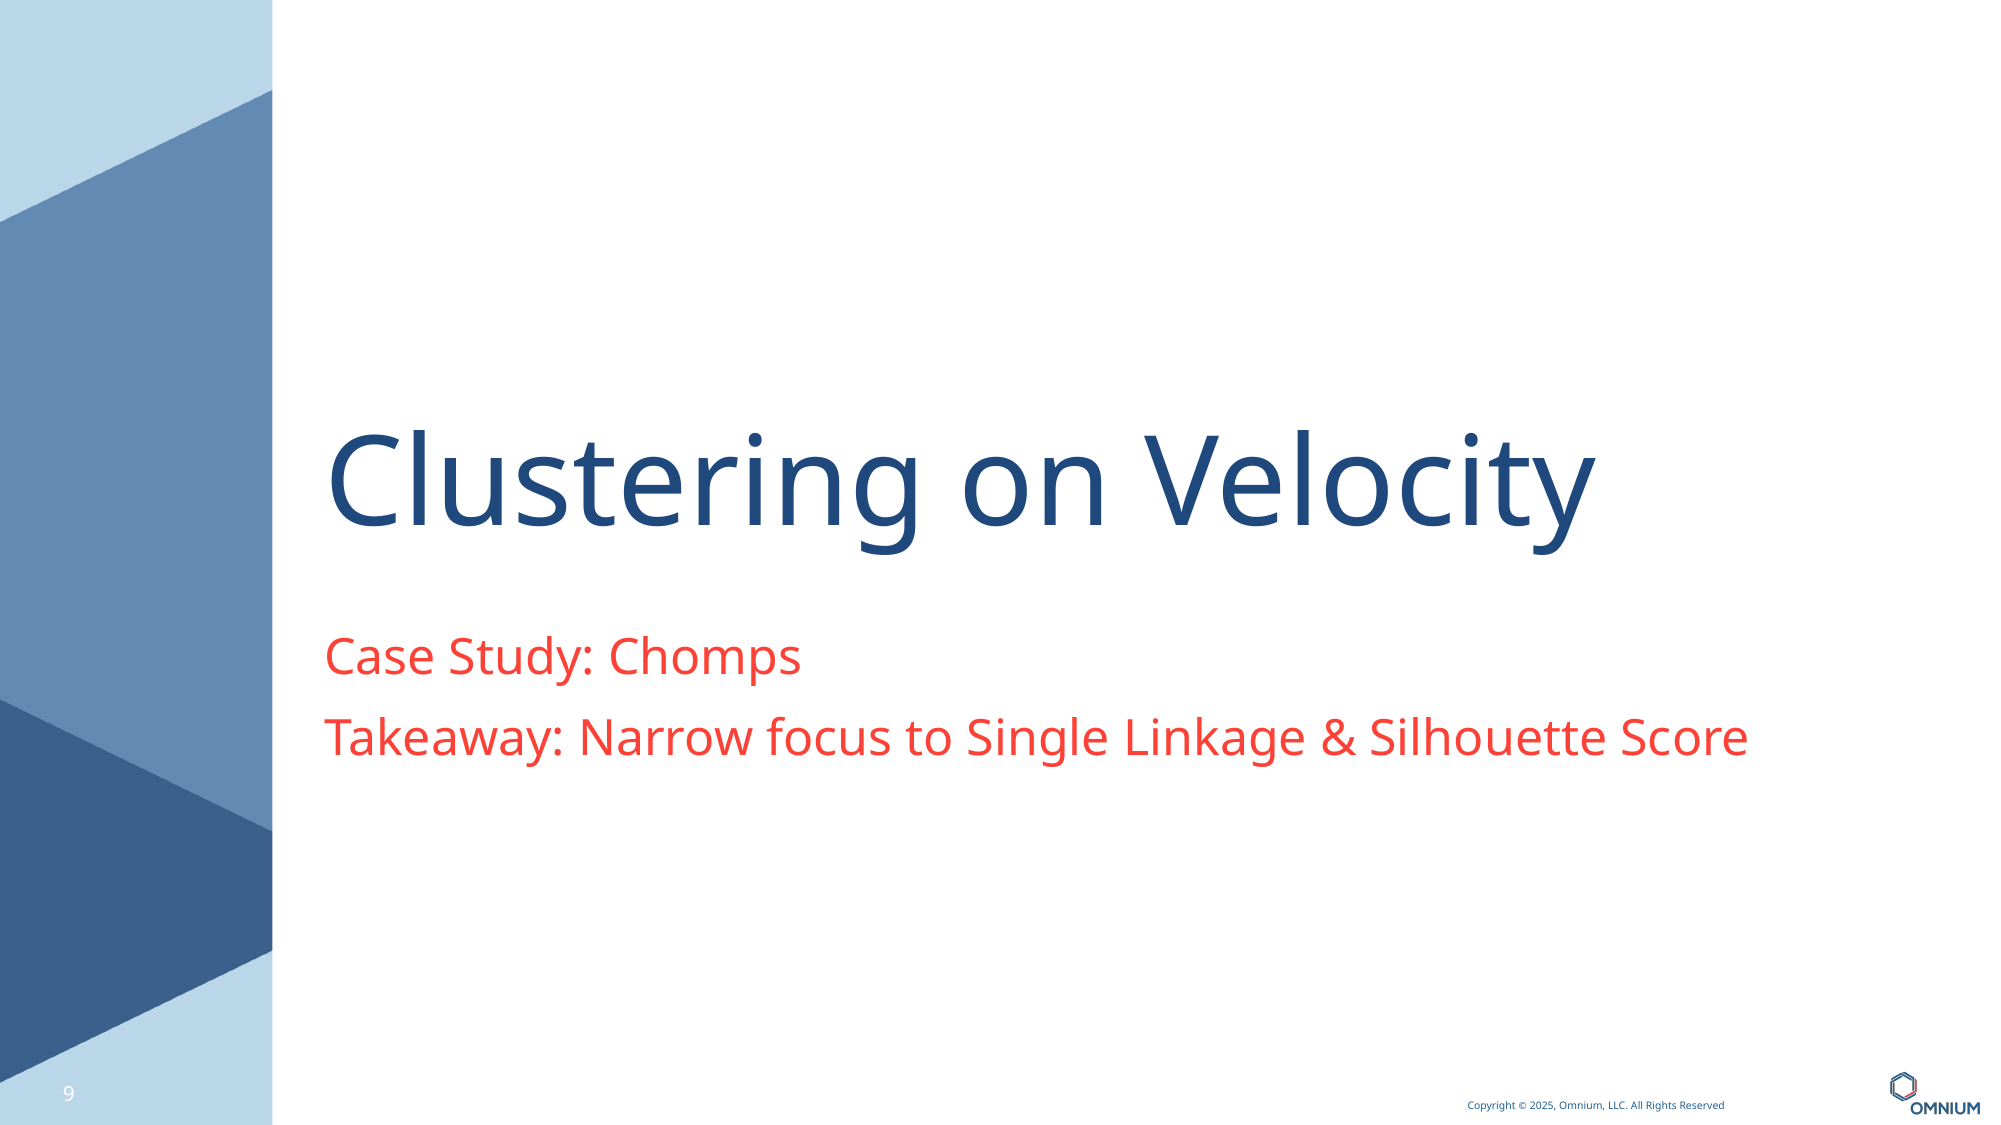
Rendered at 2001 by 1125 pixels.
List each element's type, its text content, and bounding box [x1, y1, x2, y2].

picture [1882, 1061, 1988, 1125]
picture [0, 0, 273, 1125]
title Clustering on Velocity [309, 89, 1956, 558]
list Case Study: Chomps Takeaway: Narrow focus to Single Linkage & Silhouette Score [309, 616, 1956, 863]
